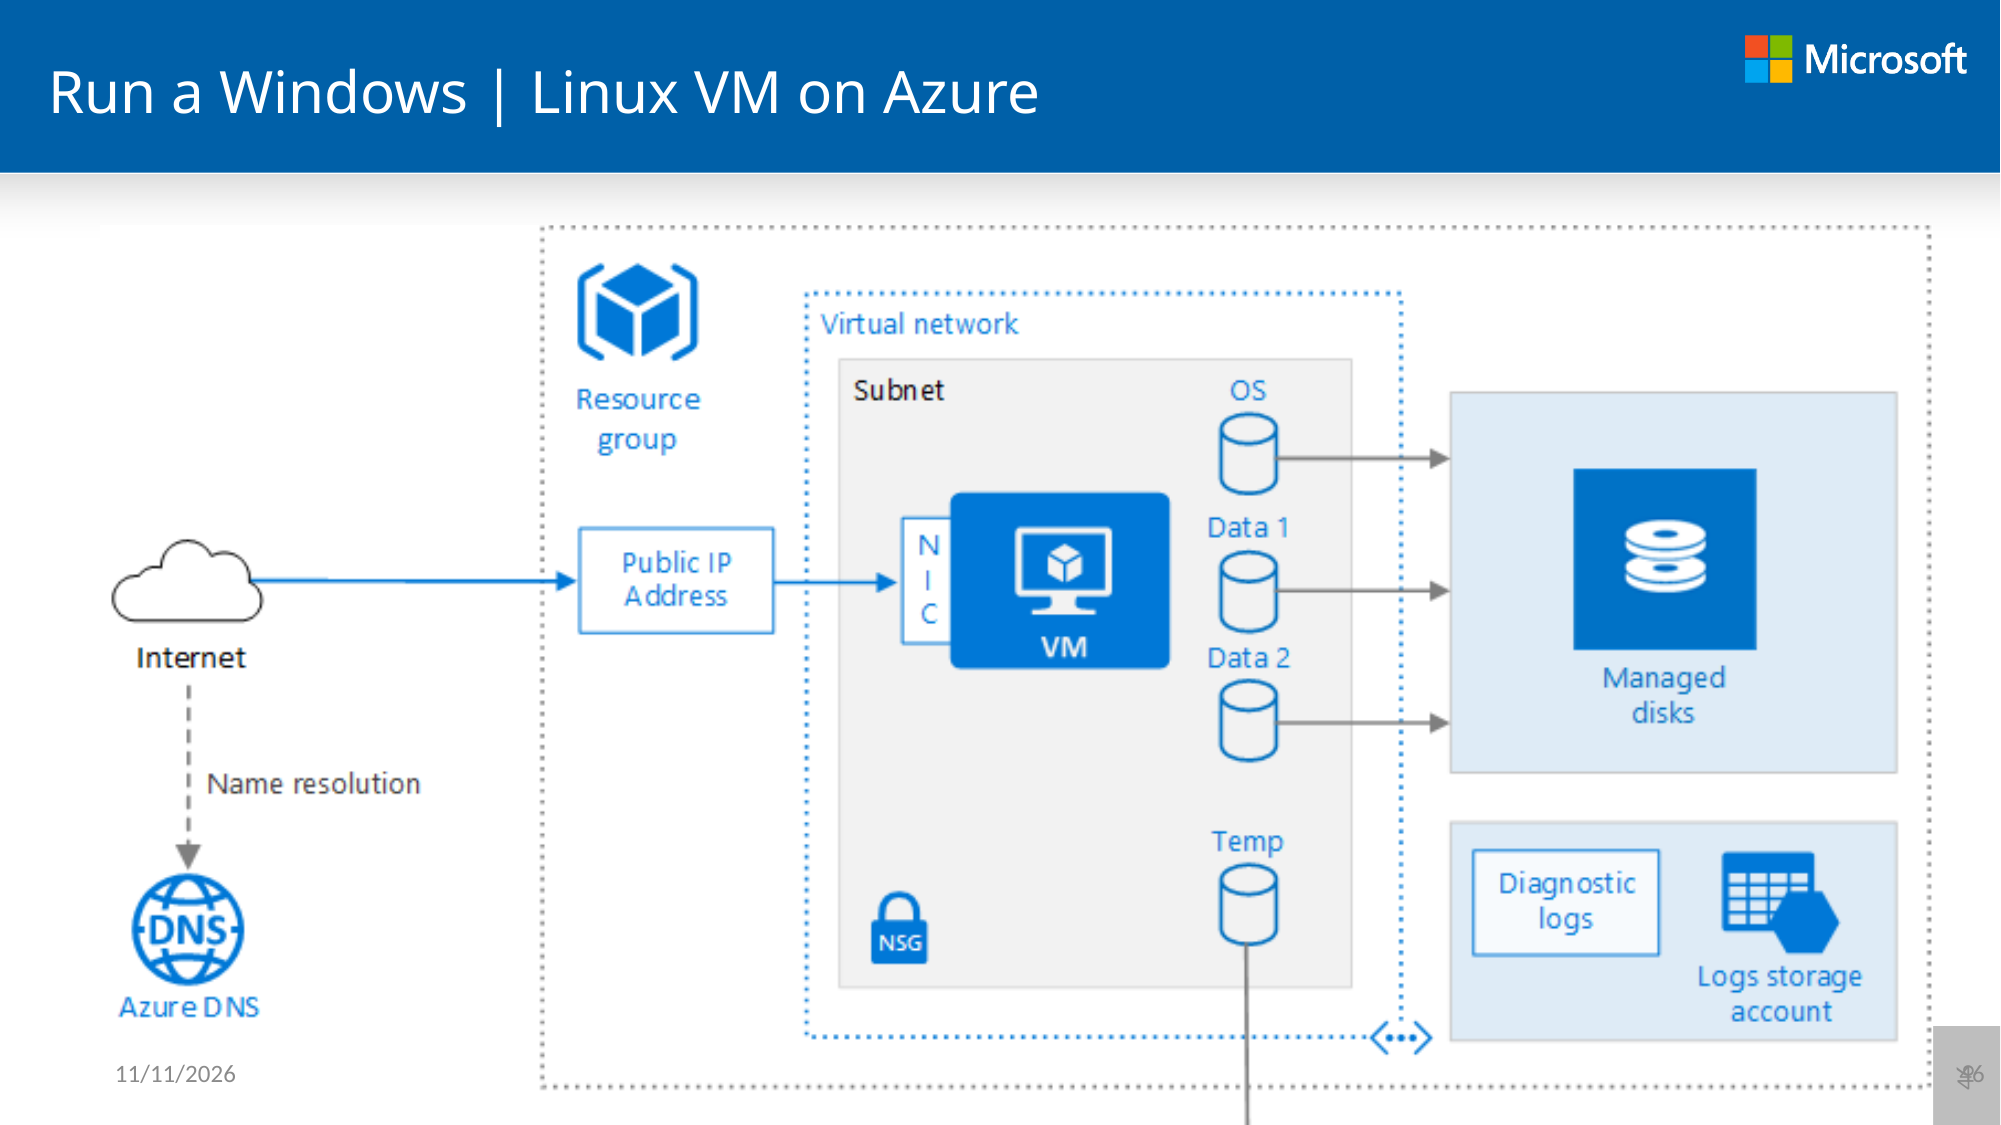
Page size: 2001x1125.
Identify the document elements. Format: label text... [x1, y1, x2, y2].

slide_number 46 [1941, 1042, 2000, 1103]
picture [1714, 6, 1997, 111]
title Run a Windows | Linux VM on Azure [33, 24, 1736, 156]
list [99, 224, 1934, 1125]
